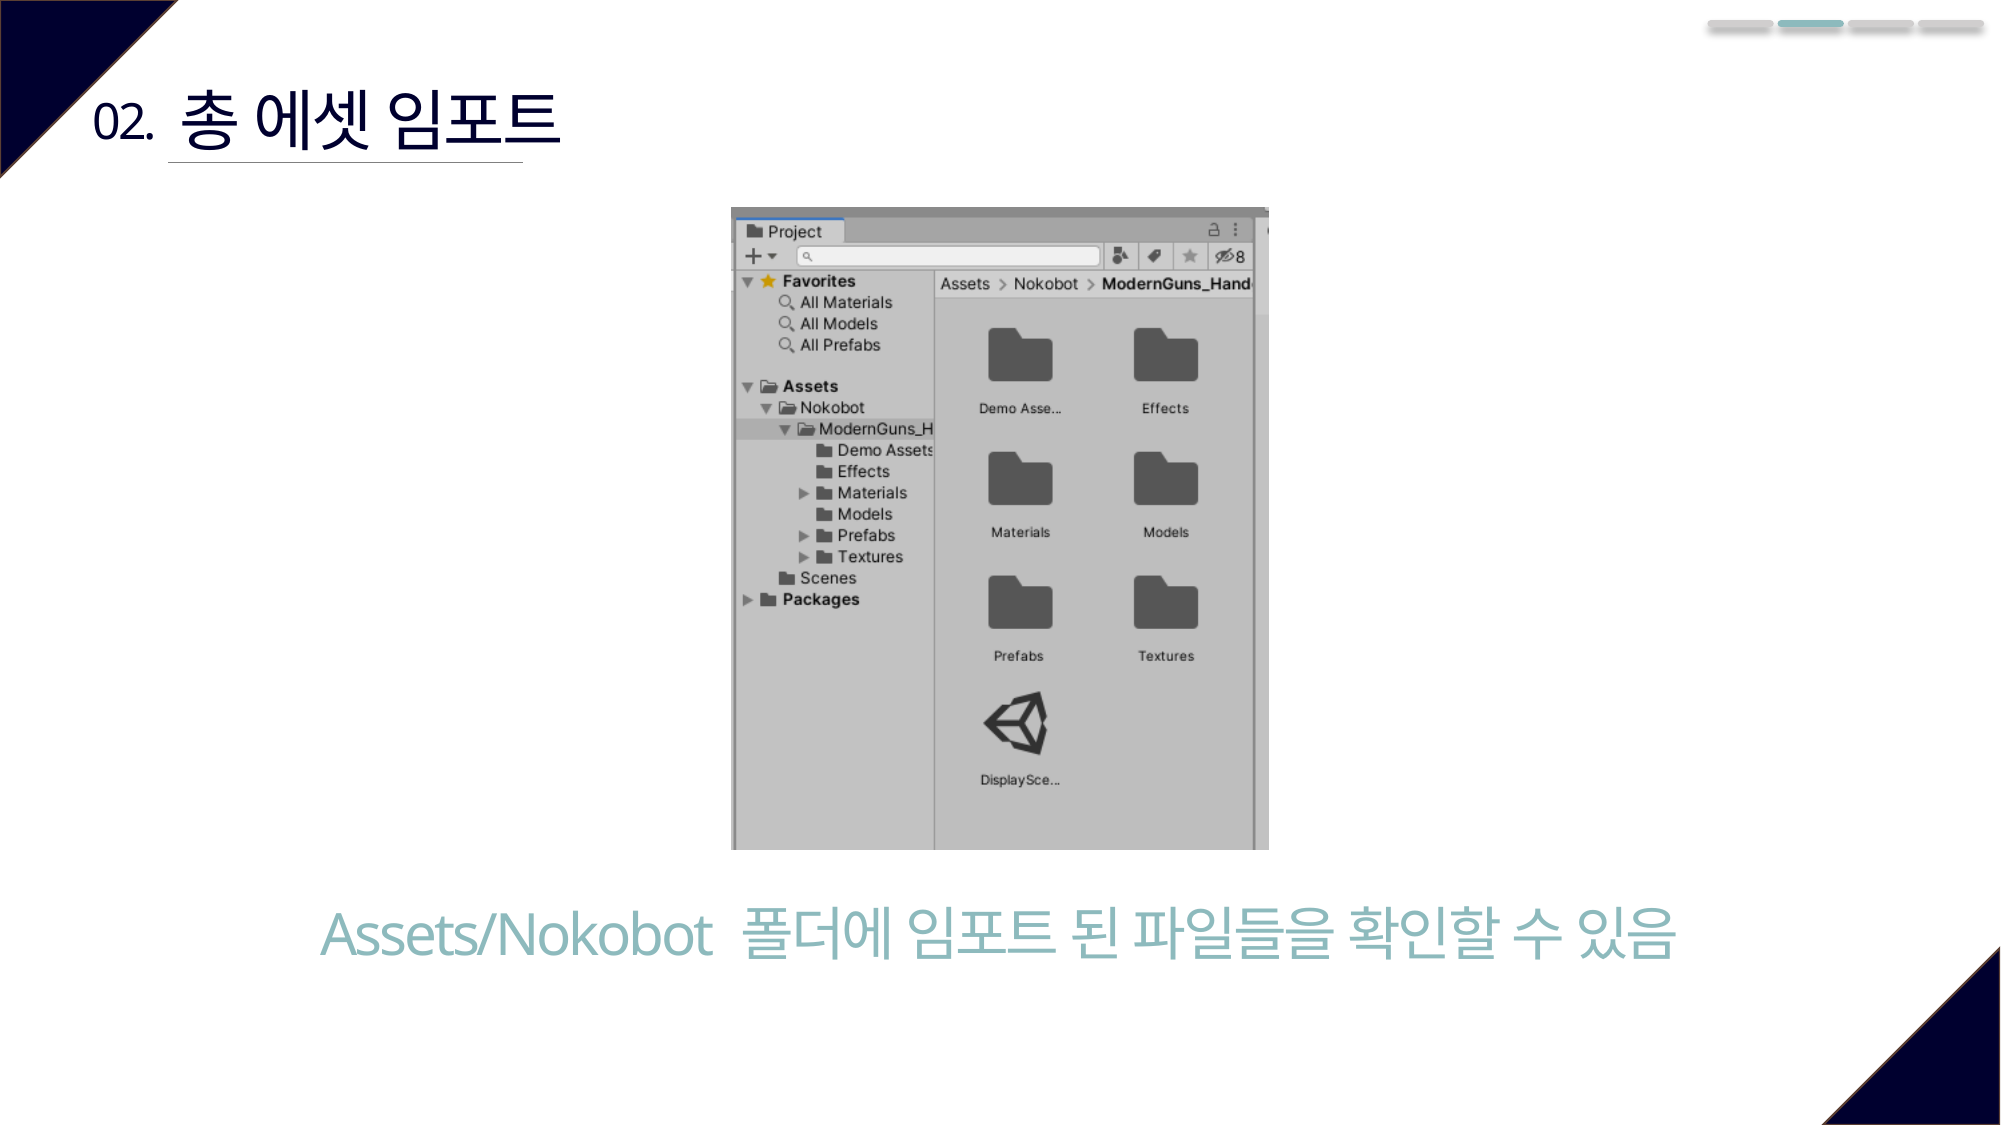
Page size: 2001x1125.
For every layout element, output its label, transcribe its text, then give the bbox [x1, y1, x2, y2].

text_box 총 에셋 임포트 [164, 71, 579, 167]
text_box 02. [78, 81, 172, 157]
picture [731, 207, 1269, 850]
text_box Assets/Nokobot 폴더에 임포트 된 파일들을 확인할 수 있음 [248, 889, 1752, 975]
